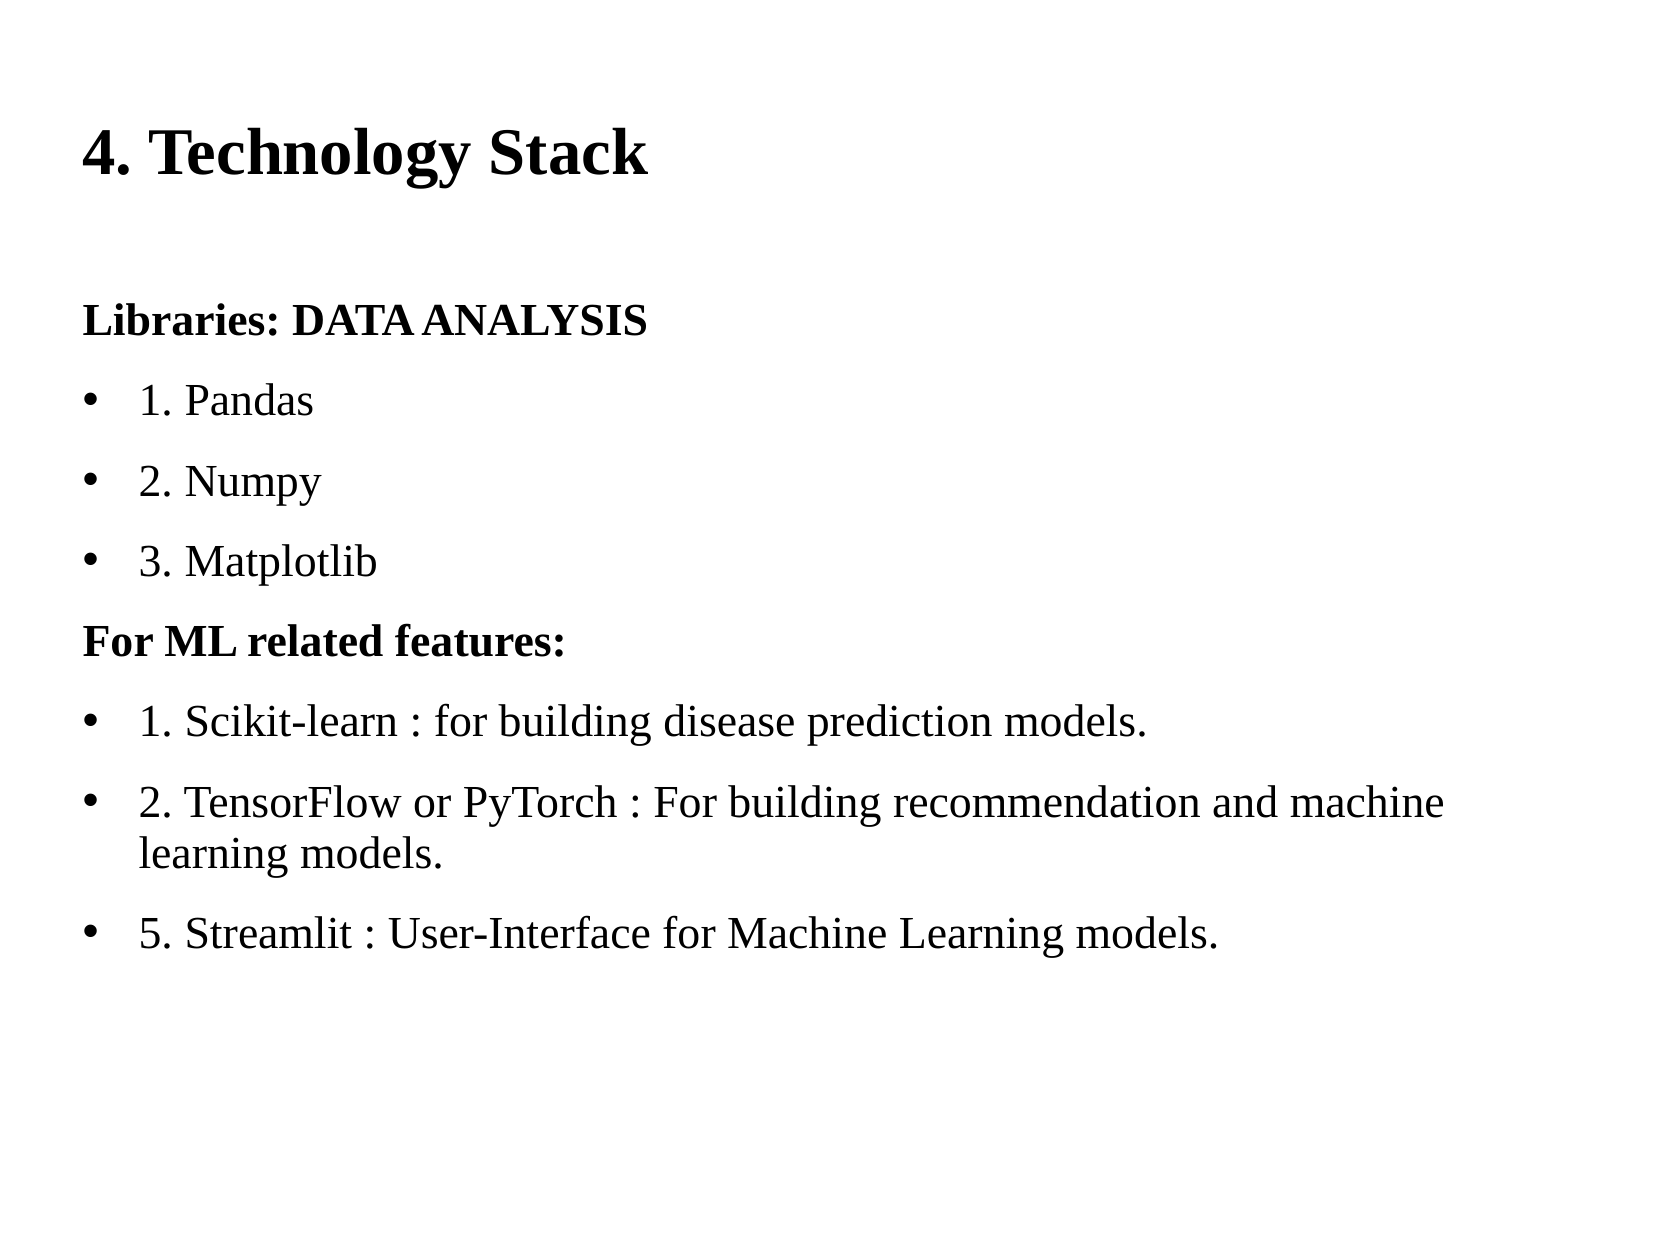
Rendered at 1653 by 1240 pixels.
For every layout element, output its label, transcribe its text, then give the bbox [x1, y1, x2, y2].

text_box 4. Technology Stack [82, 115, 1570, 190]
text_box Libraries: DATA ANALYSIS 1. Pandas 2. Numpy 3. Matplotlib For ML related features: 1. Scikit-learn : for building disease prediction models. 2. TensorFlow or PyTorch : For building recommendation and machine learning models. 5. Streamlit : User-Interface for Machine Learning models. [82, 294, 1570, 1039]
